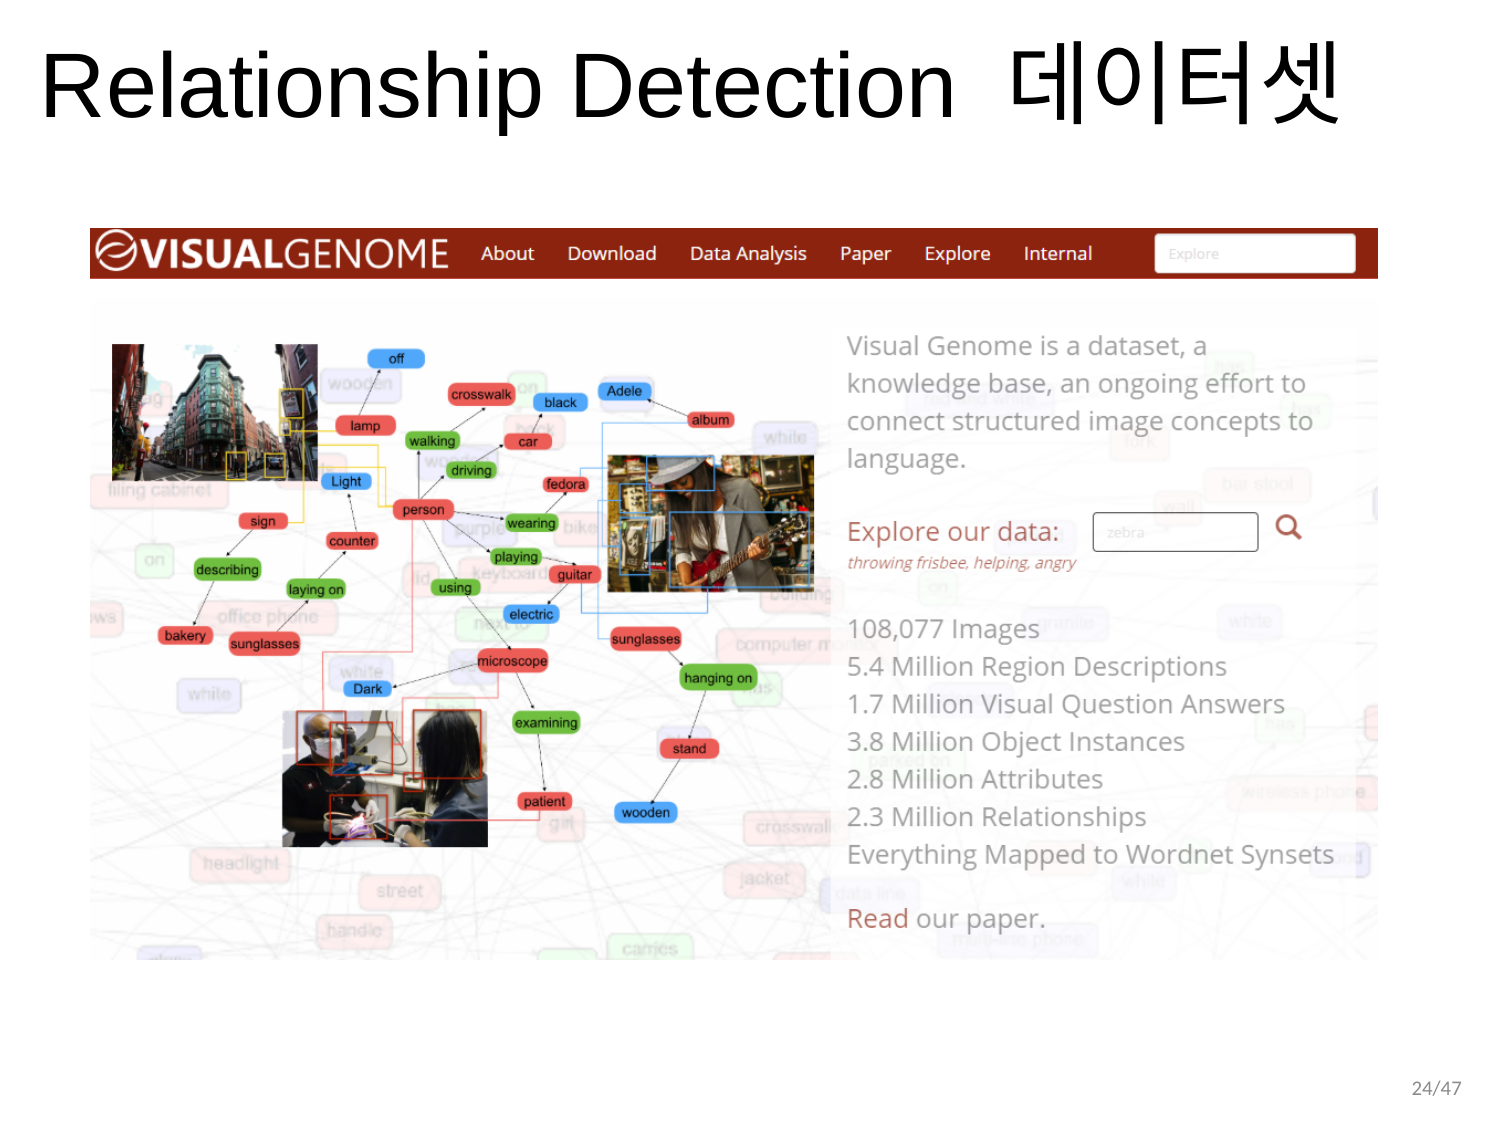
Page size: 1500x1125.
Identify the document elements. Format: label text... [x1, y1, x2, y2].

title Relationship Detection 데이터셋 [24, 17, 1477, 159]
slide_number 24/47 [1347, 1067, 1477, 1108]
picture [89, 228, 1378, 960]
